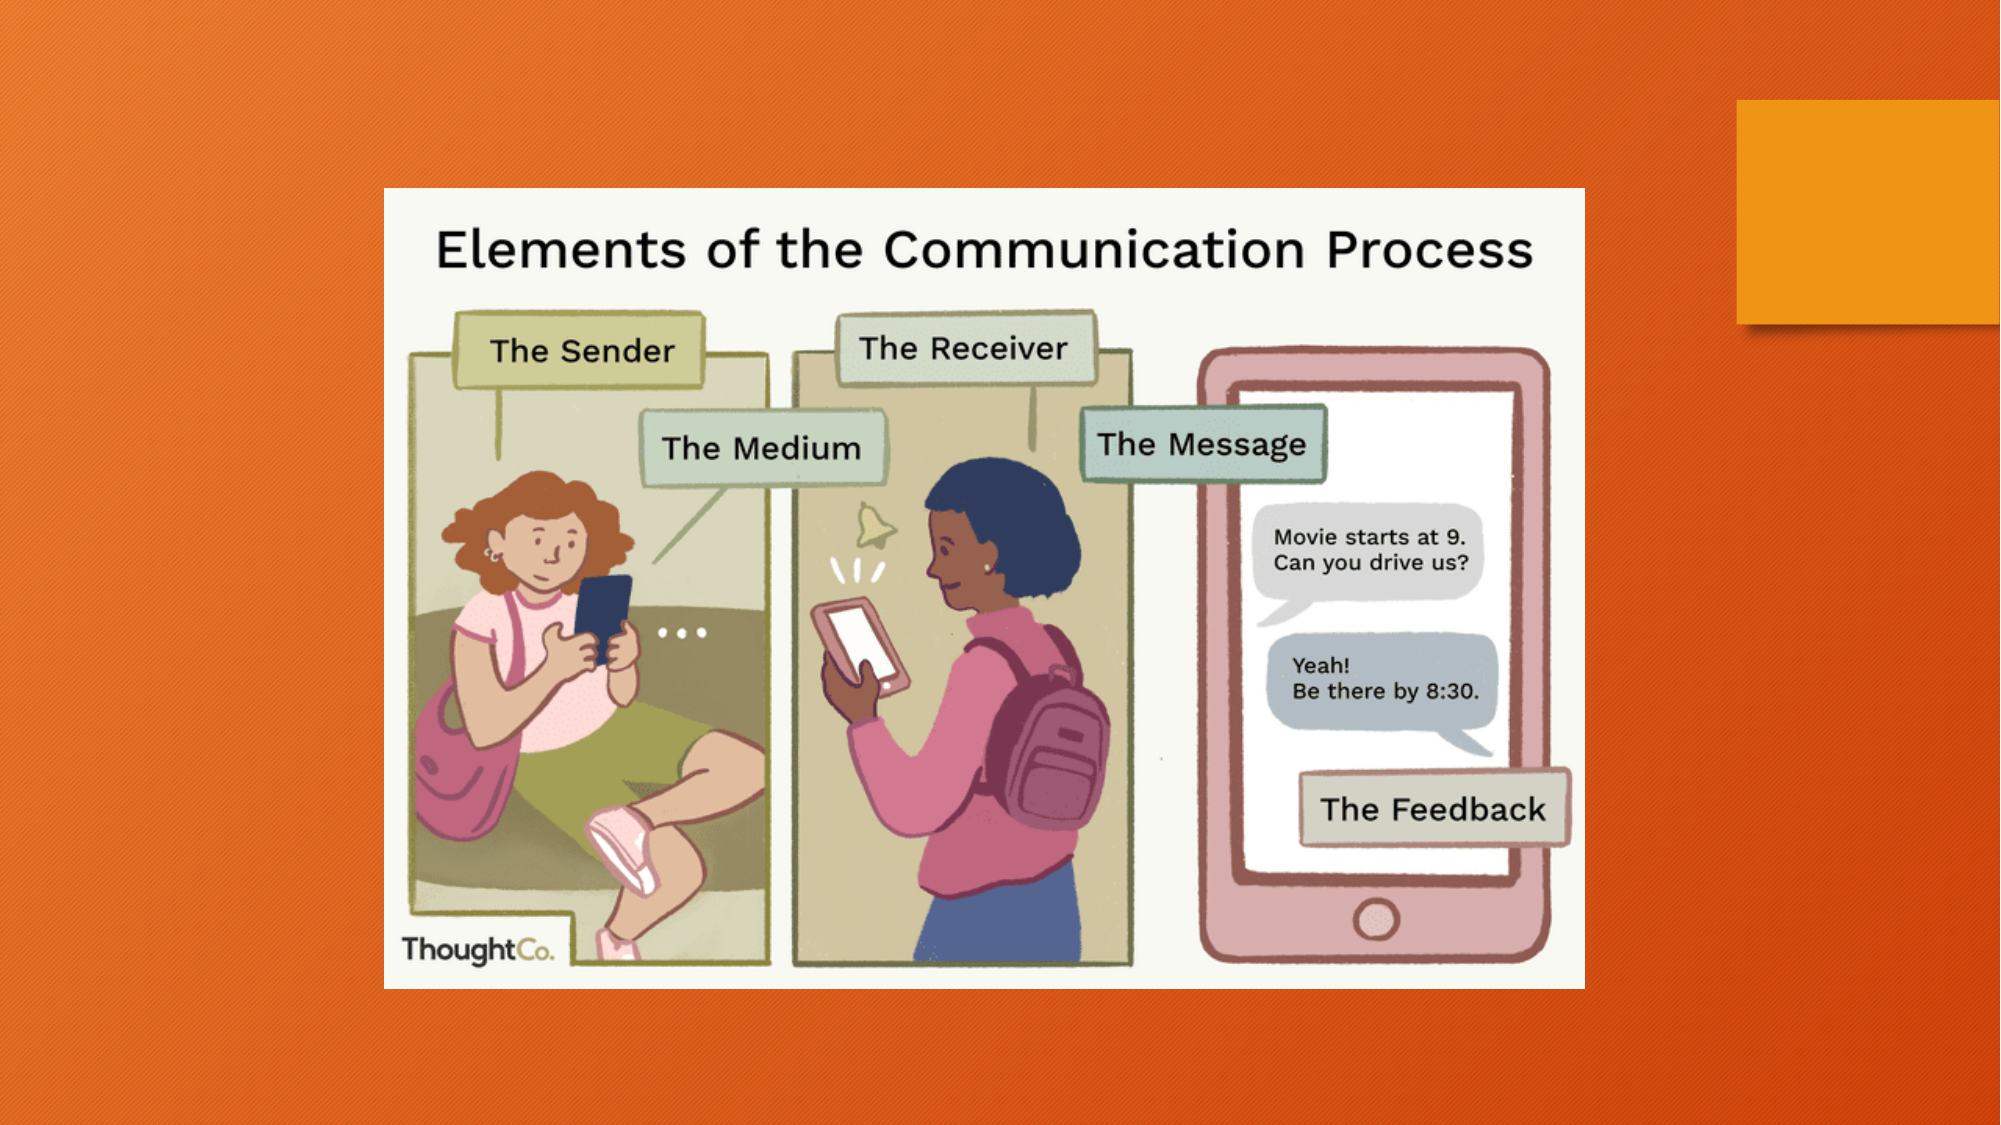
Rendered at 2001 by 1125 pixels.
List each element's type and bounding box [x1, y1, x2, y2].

picture [383, 187, 1585, 989]
picture [1736, 325, 2000, 347]
